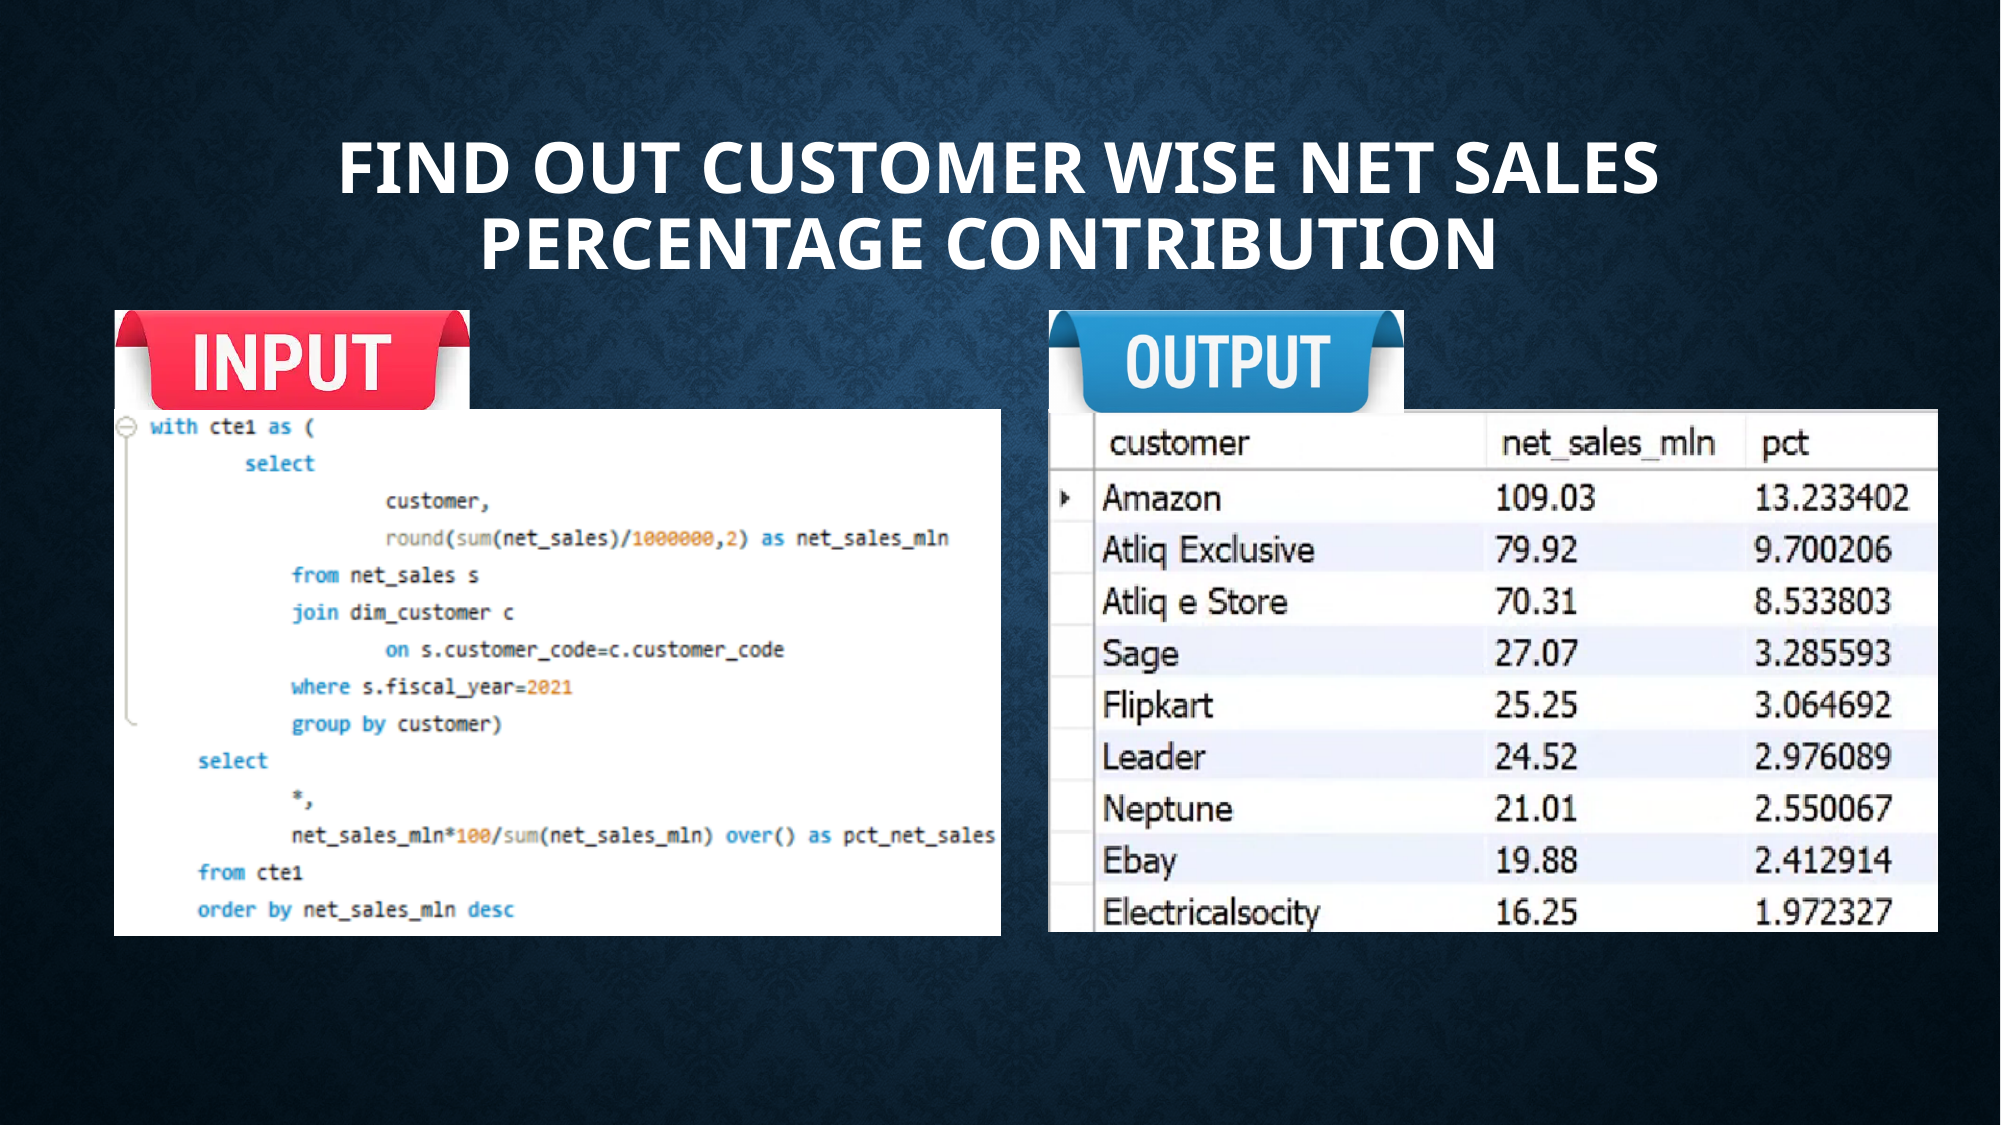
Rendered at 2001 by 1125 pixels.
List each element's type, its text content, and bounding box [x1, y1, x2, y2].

picture [1048, 310, 1939, 933]
title find out customer wise net sales percentage contribution [149, 99, 1849, 318]
picture [114, 310, 1002, 937]
